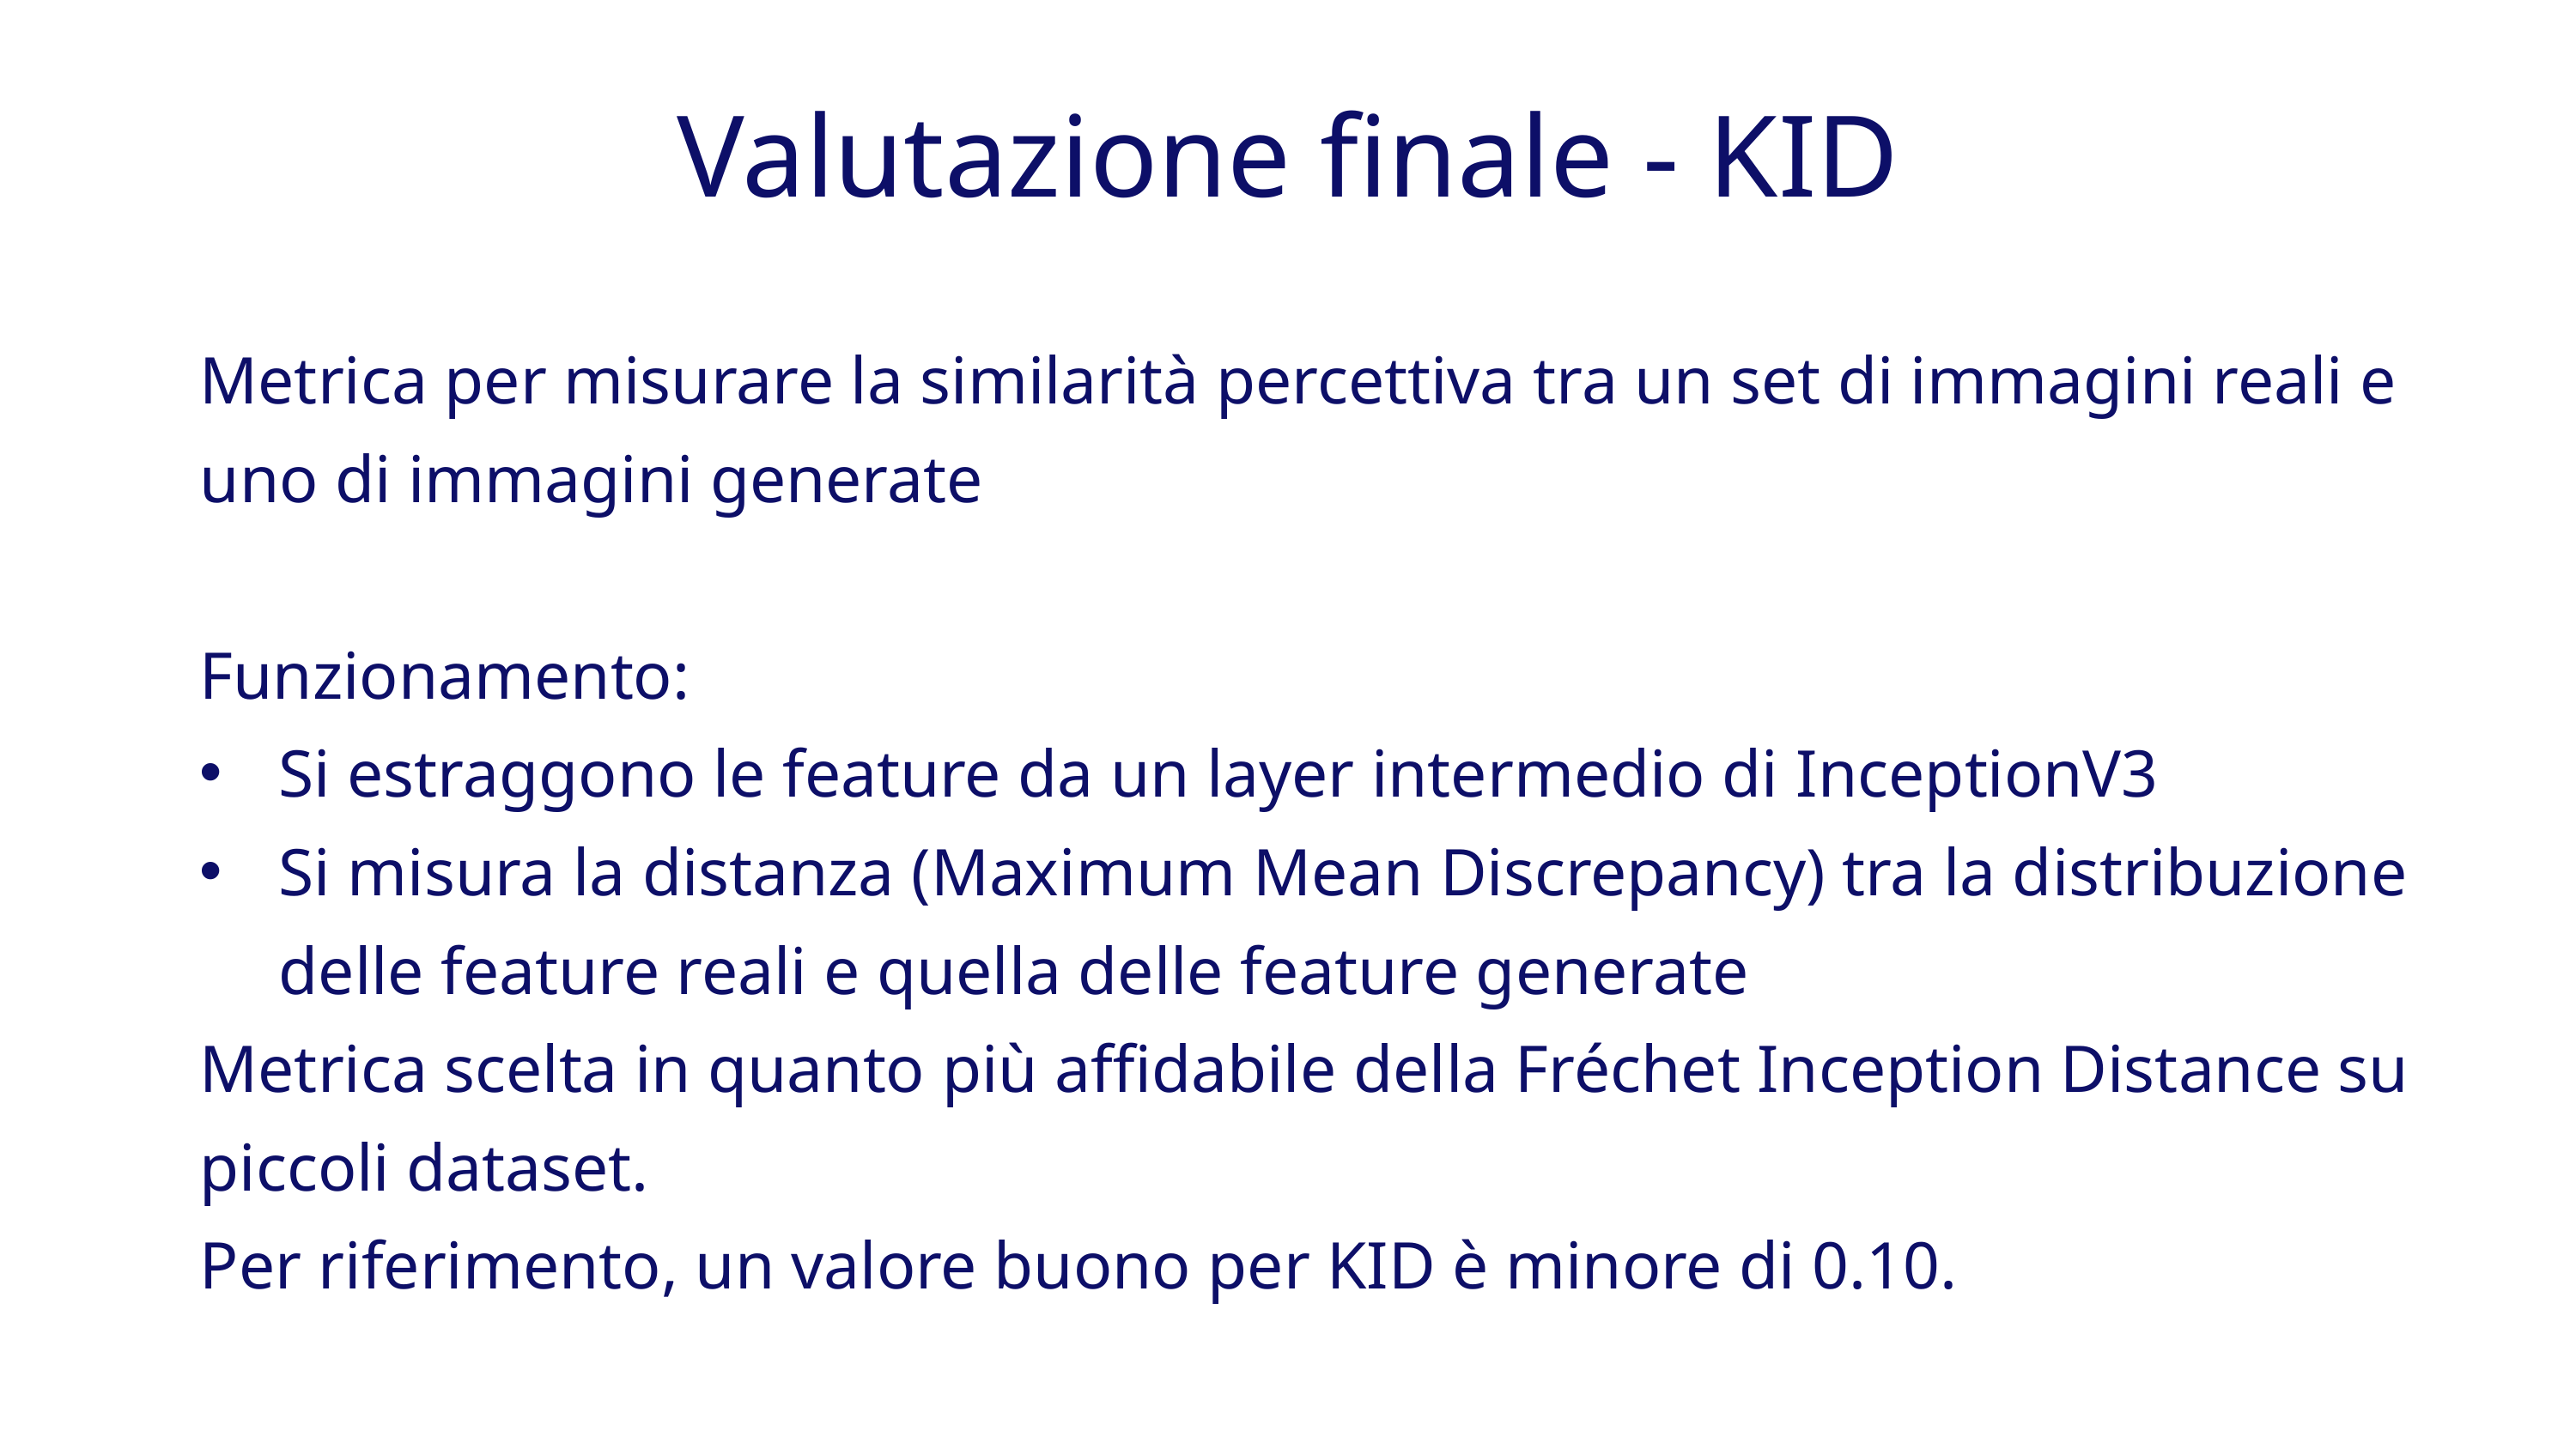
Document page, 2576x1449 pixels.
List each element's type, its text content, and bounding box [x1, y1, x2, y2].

text_box Valutazione finale - KID [299, 61, 2277, 220]
text_box Metrica per misurare la similarità percettiva tra un set di immagini reali e uno di immagini generate Funzionamento: Si estraggono le feature da un layer intermedio di InceptionV3 Si misura la distanza (Maximum Mean Discrepancy) tra la distribuzione delle feature reali e quella delle feature generate Metrica scelta in quanto più affidabile della Fréchet Inception Distance su piccoli dataset. Per riferimento, un valore buono per KID è minore di 0.10. [120, 318, 2456, 1302]
